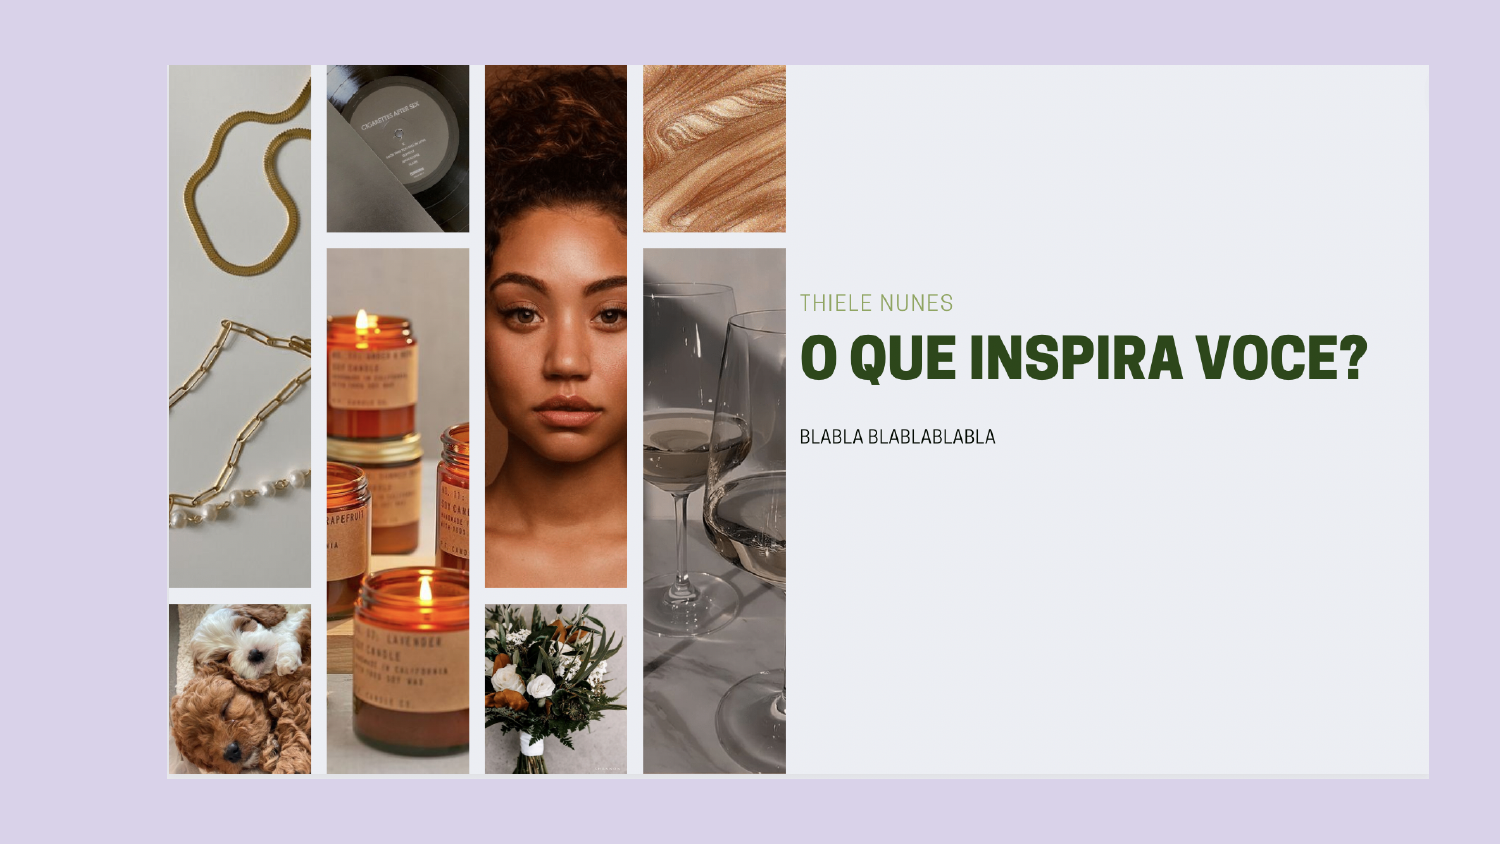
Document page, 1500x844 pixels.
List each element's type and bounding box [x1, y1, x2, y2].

picture [167, 65, 1430, 779]
